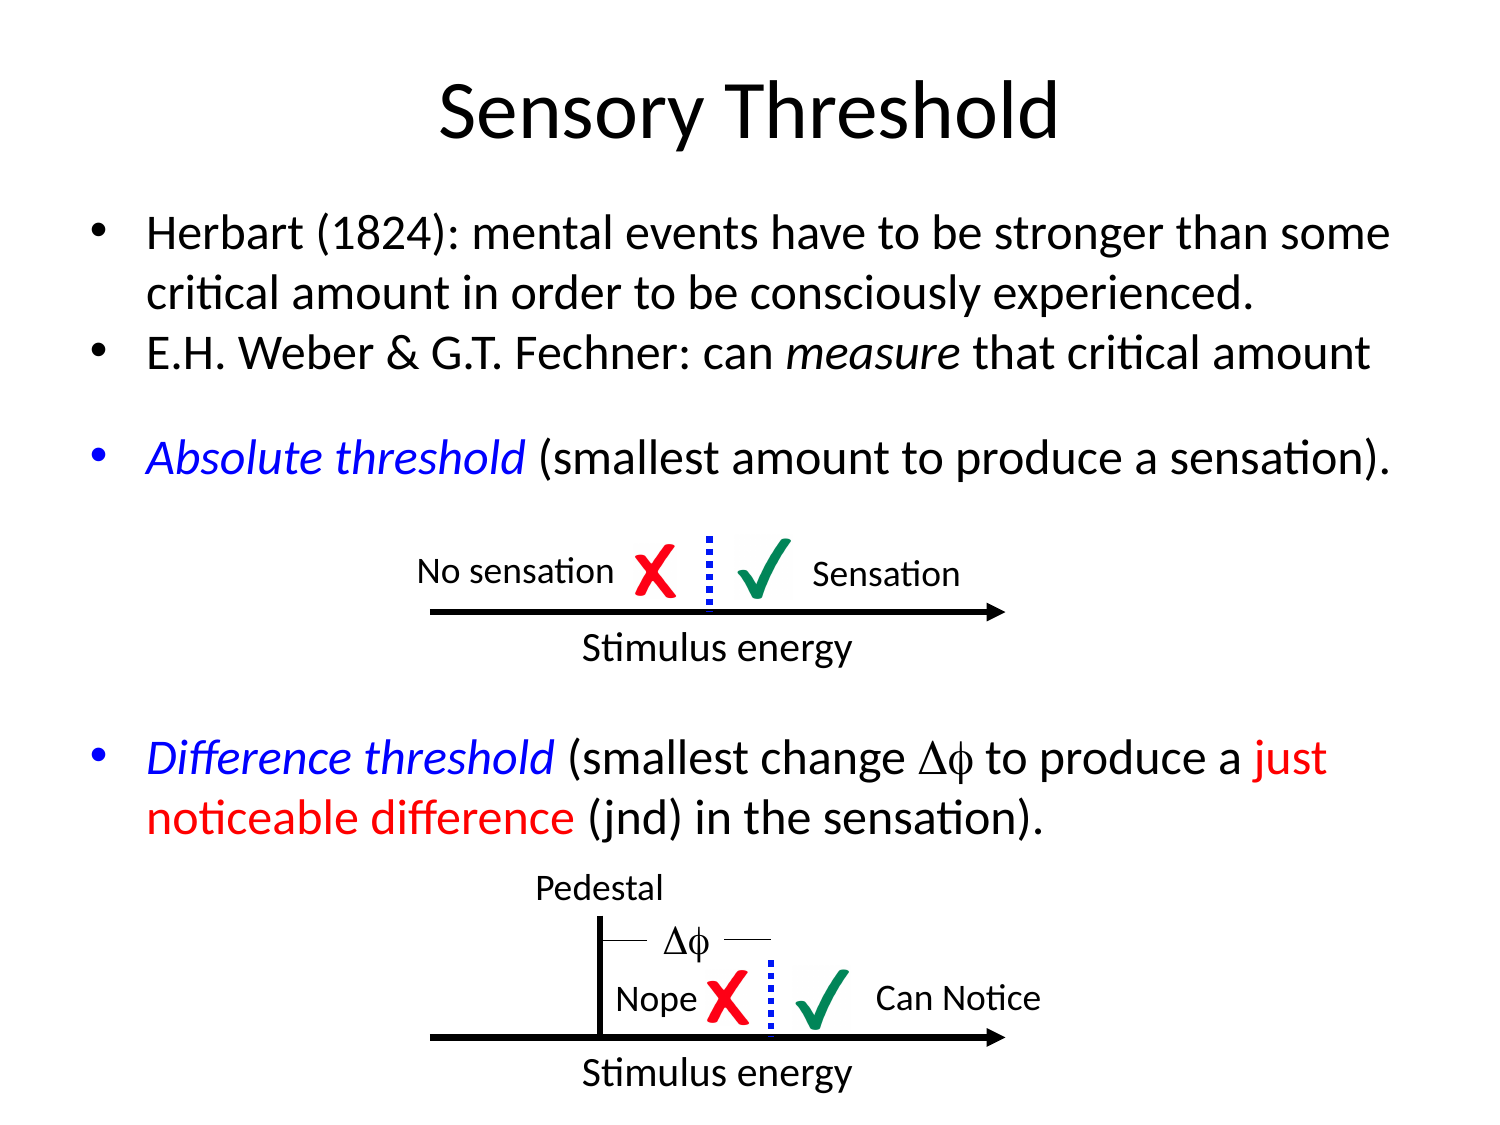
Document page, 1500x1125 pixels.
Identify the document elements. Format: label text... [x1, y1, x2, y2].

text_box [429, 855, 1058, 1104]
text_box Herbart (1824): mental events have to be stronger than some critical amount in order to be consciously experienced. E.H. Weber & G.T. Fechner: can measure that critical amount Absolute threshold (smallest amount to produce a sensation). Difference threshold (smallest change Df to produce a just noticeable difference (jnd) in the sensation). [75, 191, 1425, 985]
text_box Sensory Threshold [75, 45, 1425, 166]
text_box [400, 534, 1006, 678]
